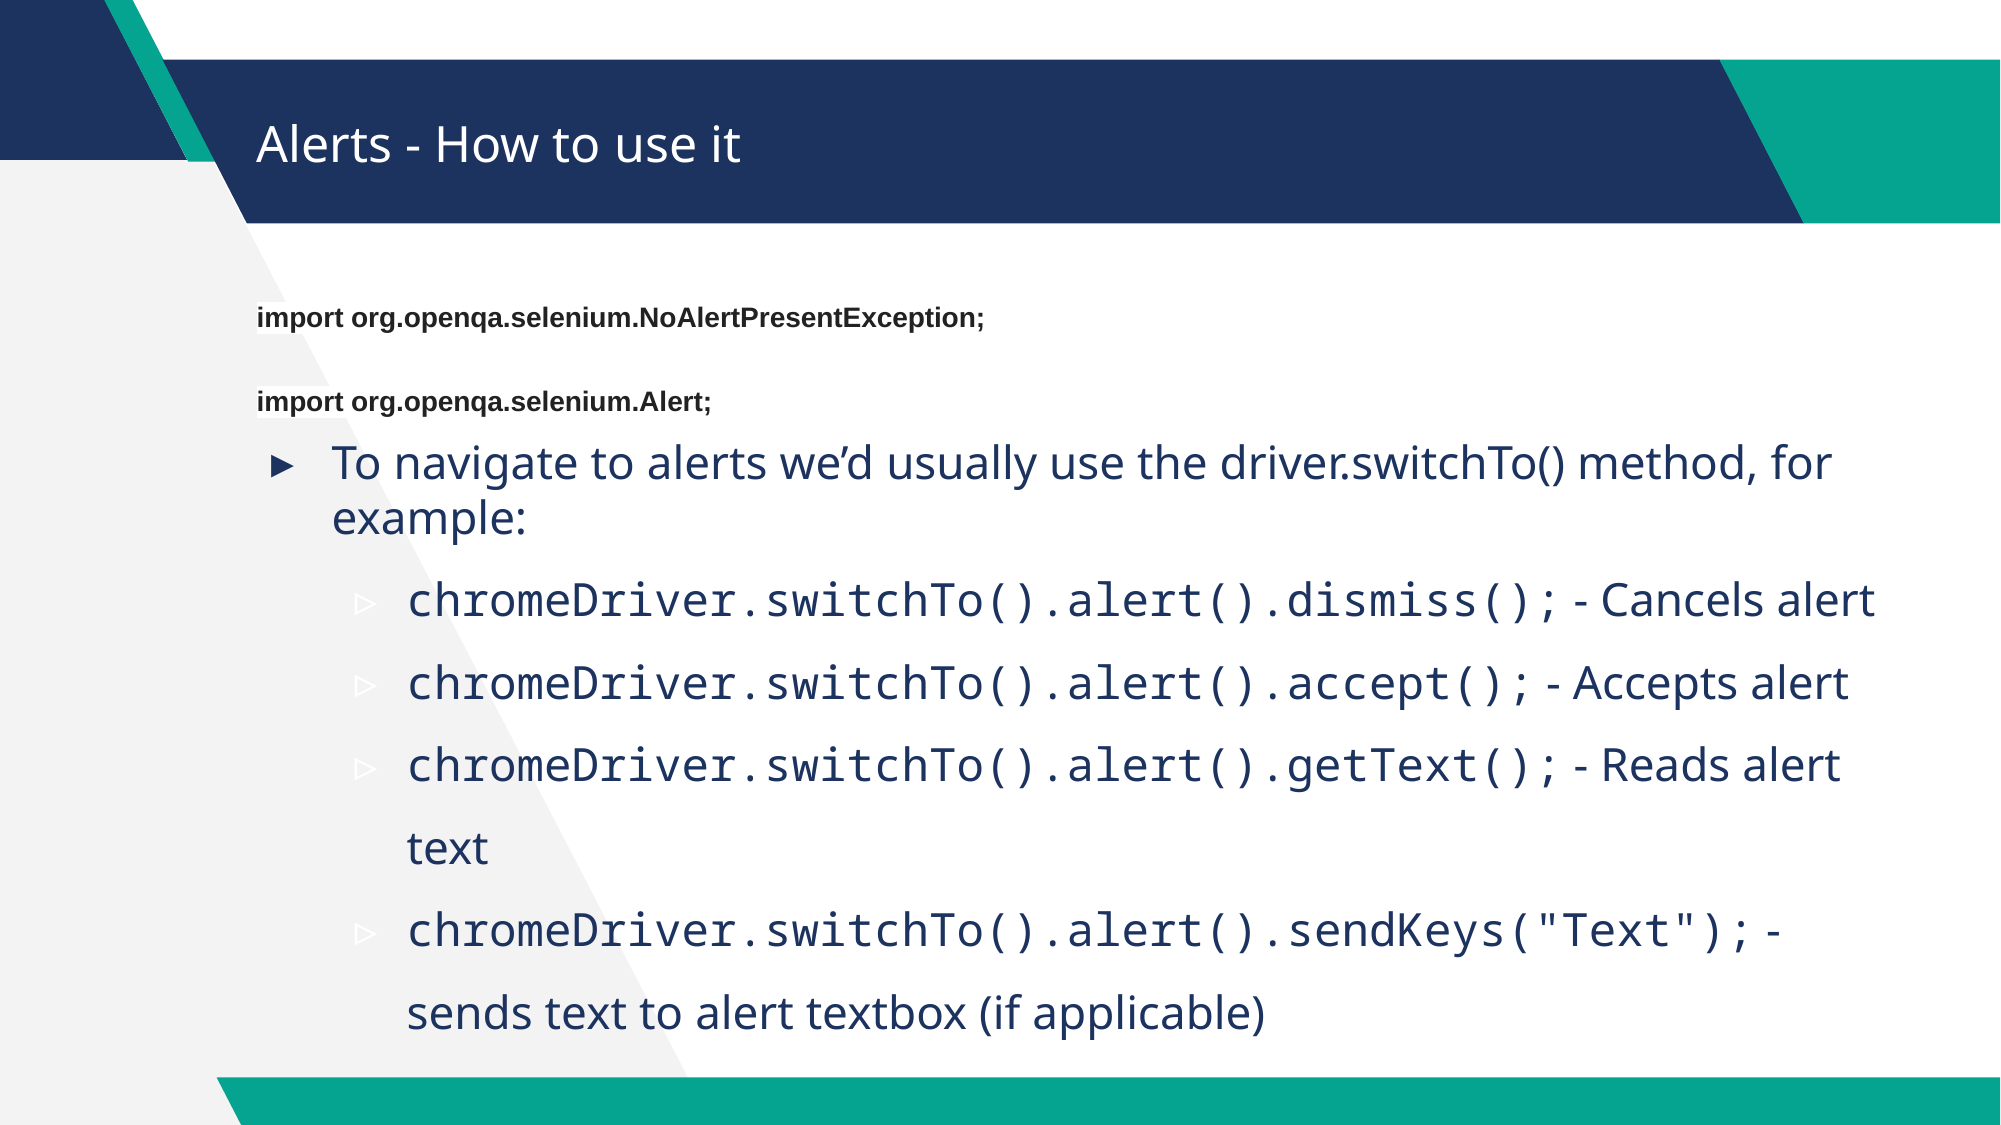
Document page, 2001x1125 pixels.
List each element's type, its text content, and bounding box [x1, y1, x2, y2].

title Alerts - How to use it [241, 60, 1713, 224]
list import org.openqa.selenium.NoAlertPresentException; import org.openqa.selenium.Alert; To navigate to alerts we’d usually use the driver.switchTo() method, for example: chromeDriver.switchTo().alert().dismiss(); - Cancels alert chromeDriver.switchTo().alert().accept(); - Accepts alert chromeDriver.switchTo().alert().getText(); - Reads alert text chromeDriver.switchTo().alert().sendKeys("Text"); - sends text to alert textbox (if applicable) [241, 279, 1900, 1078]
